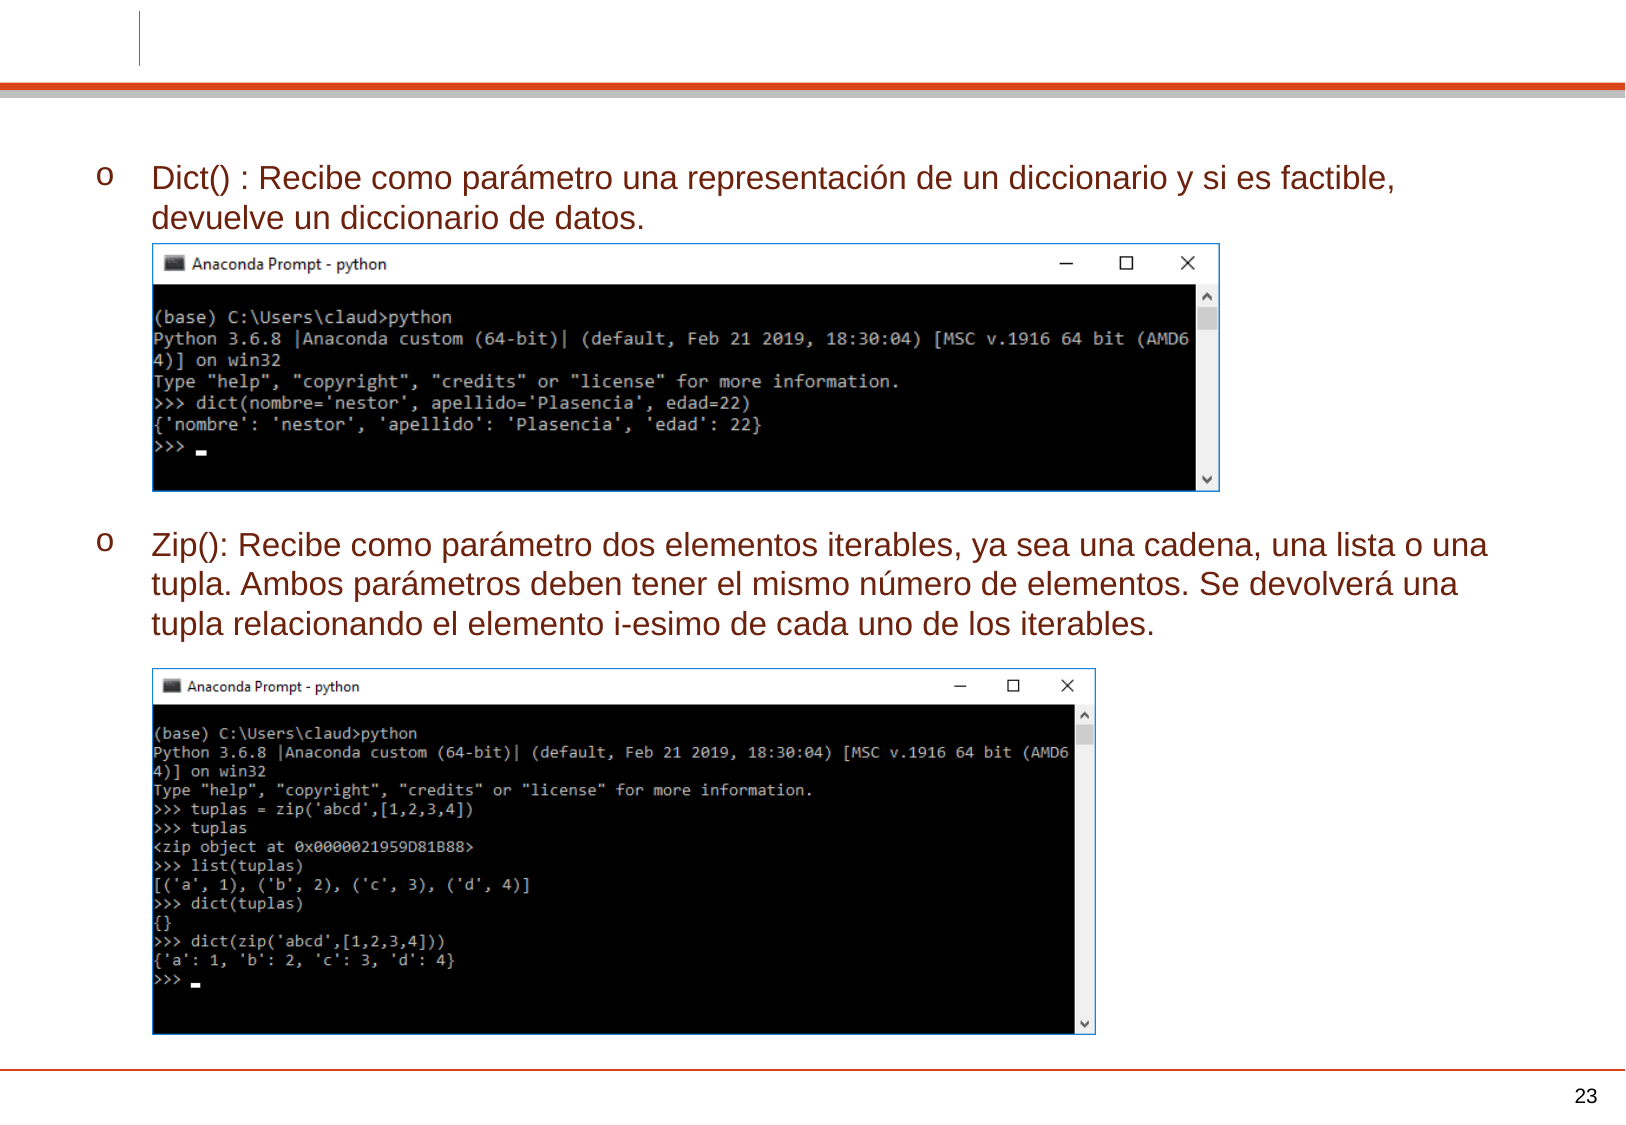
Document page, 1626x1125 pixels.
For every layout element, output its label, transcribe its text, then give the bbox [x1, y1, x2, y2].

slide_number ‹#› [1438, 1074, 1613, 1125]
picture [151, 667, 1097, 1036]
picture [151, 243, 1220, 492]
list Dict() : Recibe como parámetro una representación de un diccionario y si es factible, devuelve un diccionario de datos. Zip(): Recibe como parámetro dos elementos iterables, ya sea una cadena, una lista o una tupla. Ambos parámetros deben tener el mismo número de elementos. Se devolverá una tupla relacionando el elemento i-esimo de cada uno de los iterables. [80, 149, 1545, 1059]
